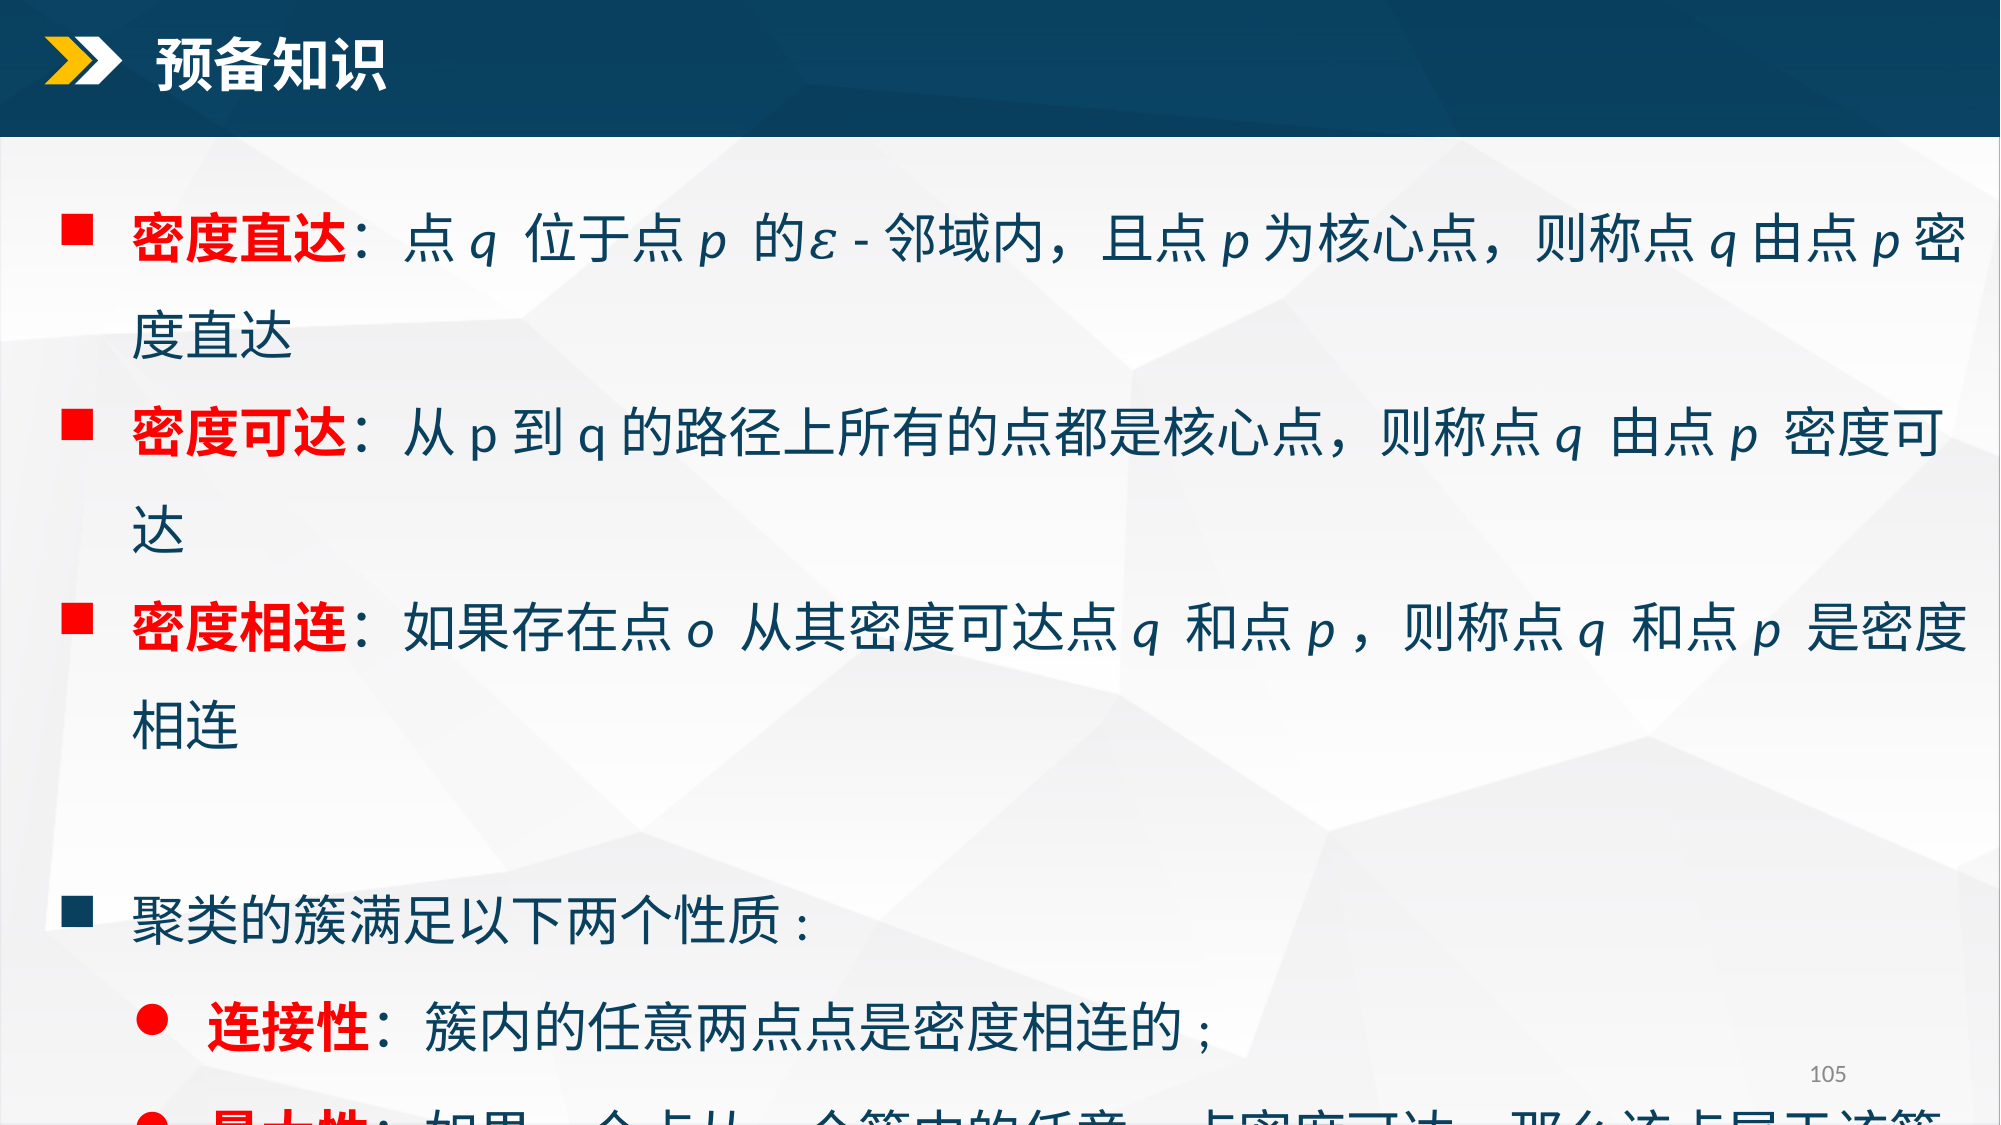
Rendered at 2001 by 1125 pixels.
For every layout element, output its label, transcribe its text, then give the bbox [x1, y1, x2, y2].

picture [0, 0, 2000, 1125]
list 密度直达：点q 位于点p 的𝜀-邻域内，且点p为核心点，则称点q由点p密度直达 密度可达：从p到q的路径上所有的点都是核心点，则称点q 由点p 密度可达 密度相连：如果存在点o 从其密度可达点q 和点p，则称点q 和点p 是密度相连 聚类的簇满足以下两个性质: 连接性：簇内的任意两点点是密度相连的; 最大性：如果一个点从一个簇中的任意一点密度可达，那么该点属于该簇 如果p 是核心点，那么由它密度可达的点形成一个簇 [42, 164, 2000, 701]
slide_number 105 [1412, 1042, 1863, 1103]
list 预备知识 [140, 28, 1027, 93]
